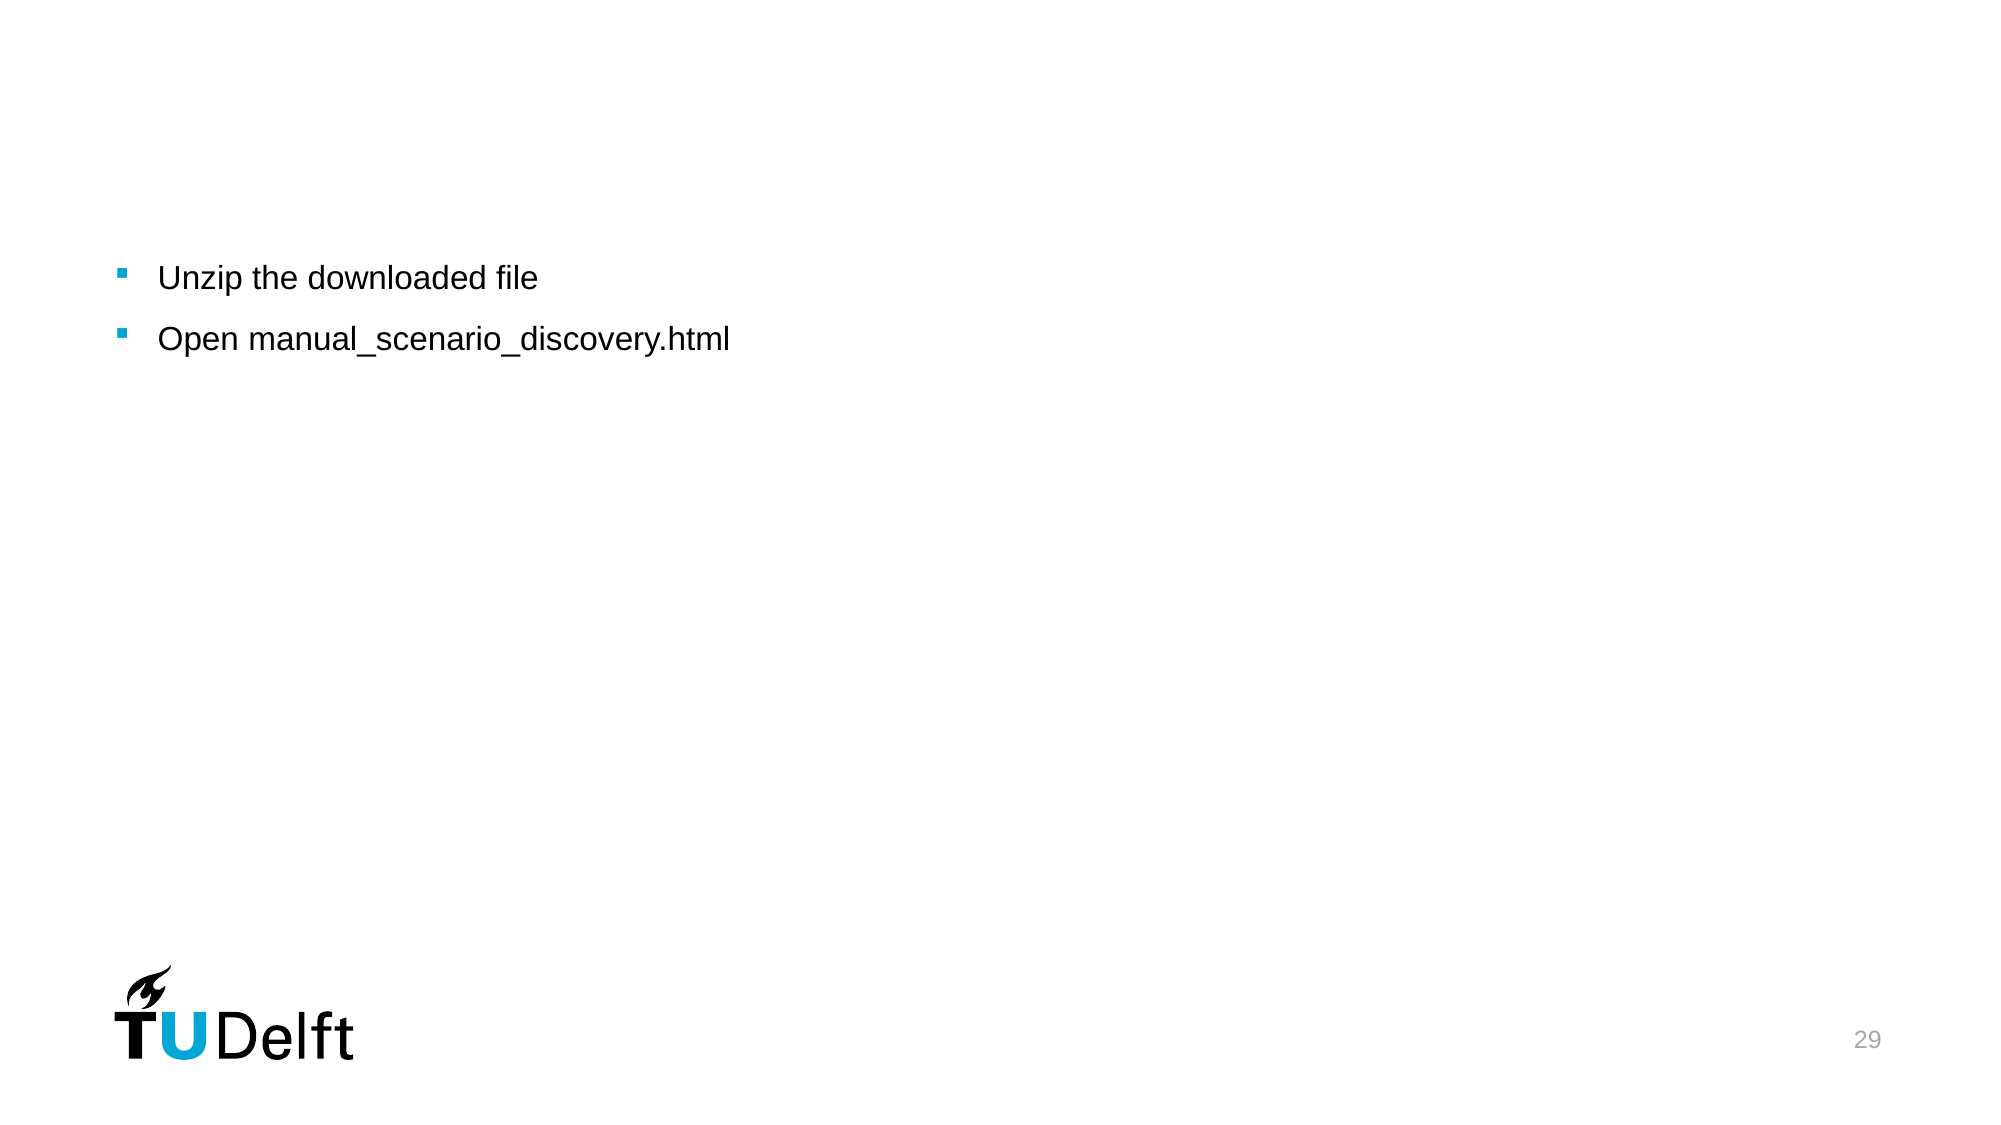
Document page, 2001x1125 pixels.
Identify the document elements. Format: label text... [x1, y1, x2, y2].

list Unzip the downloaded file Open manual_scenario_discovery.html [114, 261, 1882, 976]
slide_number 29 [1810, 1008, 1882, 1069]
